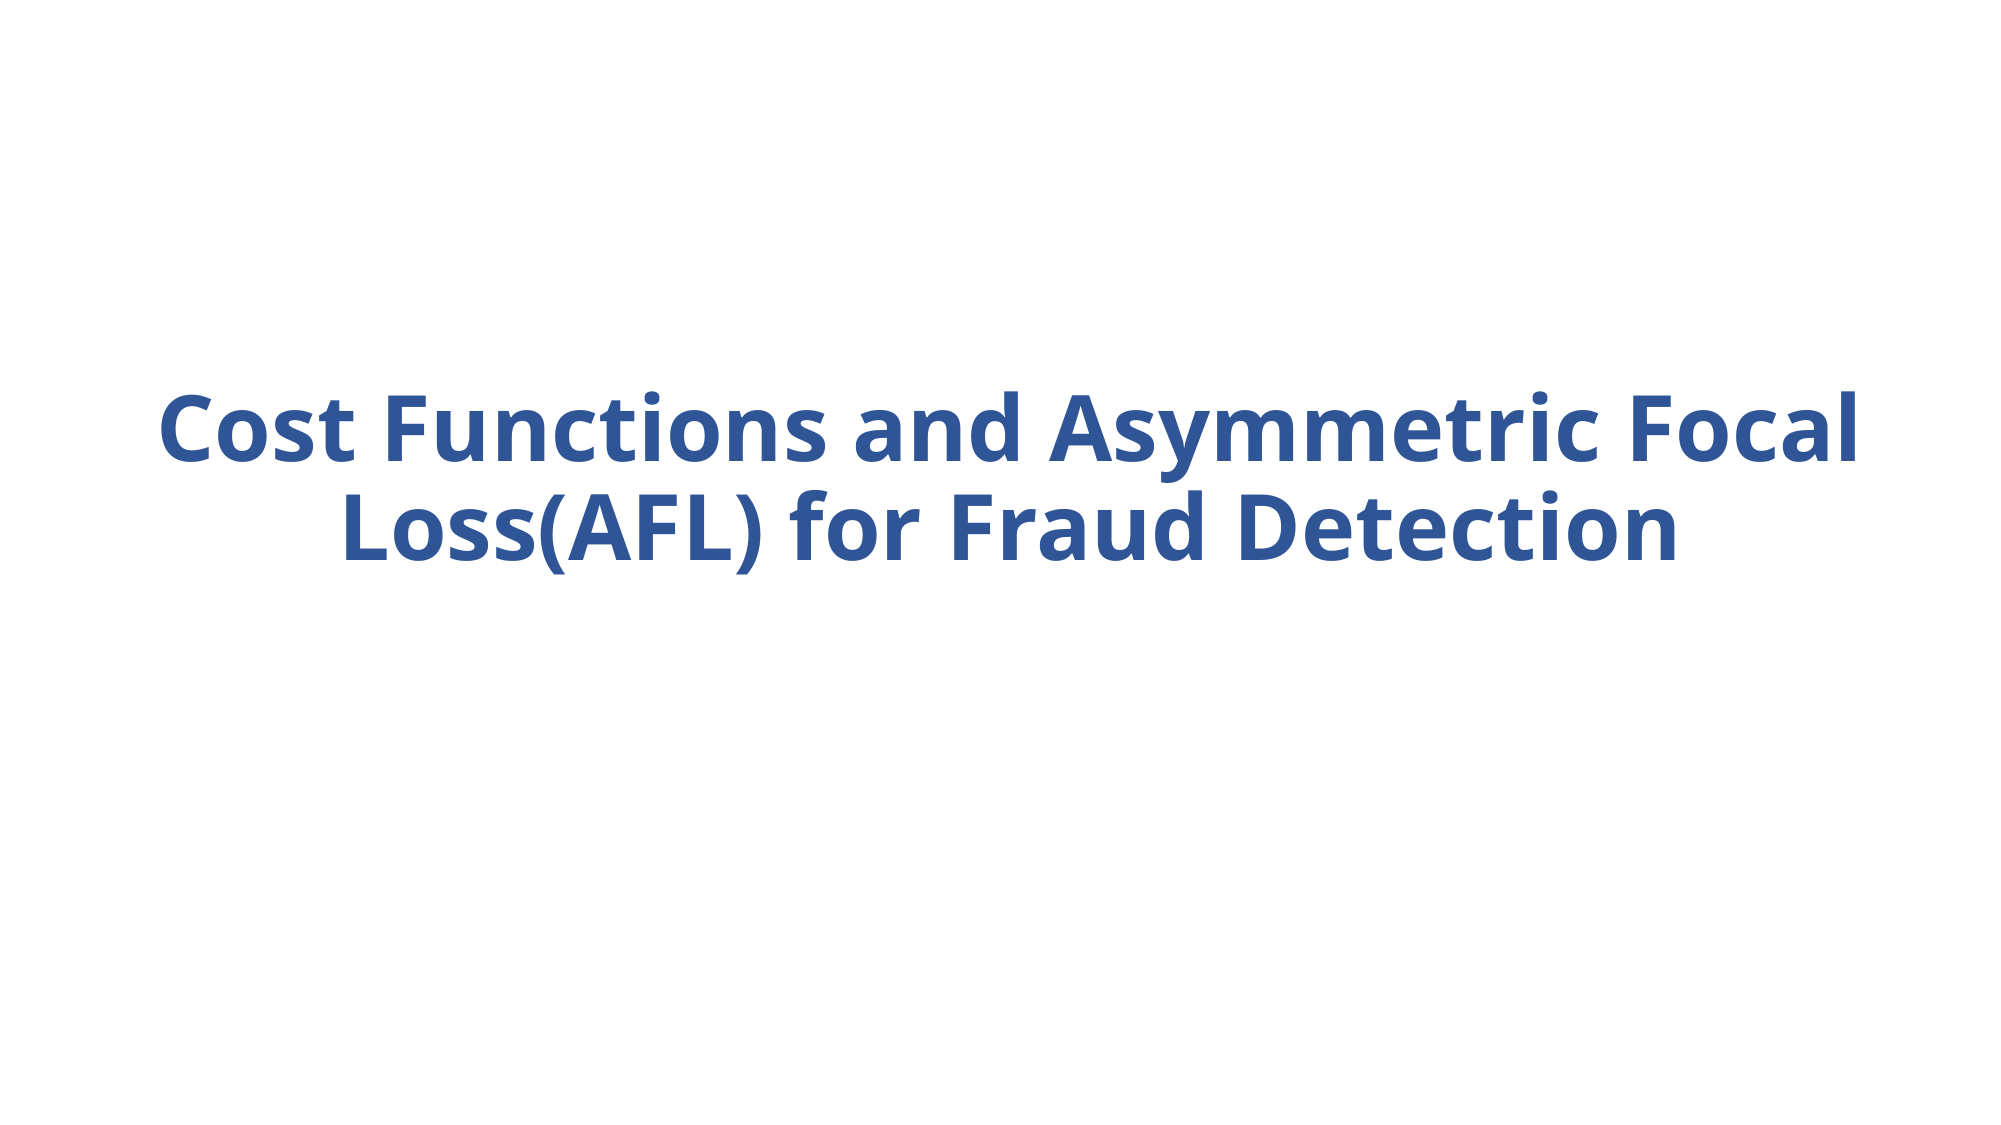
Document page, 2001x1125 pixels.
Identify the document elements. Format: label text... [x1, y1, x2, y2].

text_box Cost Functions and Asymmetric Focal Loss(AFL) for Fraud Detection [124, 378, 1897, 588]
